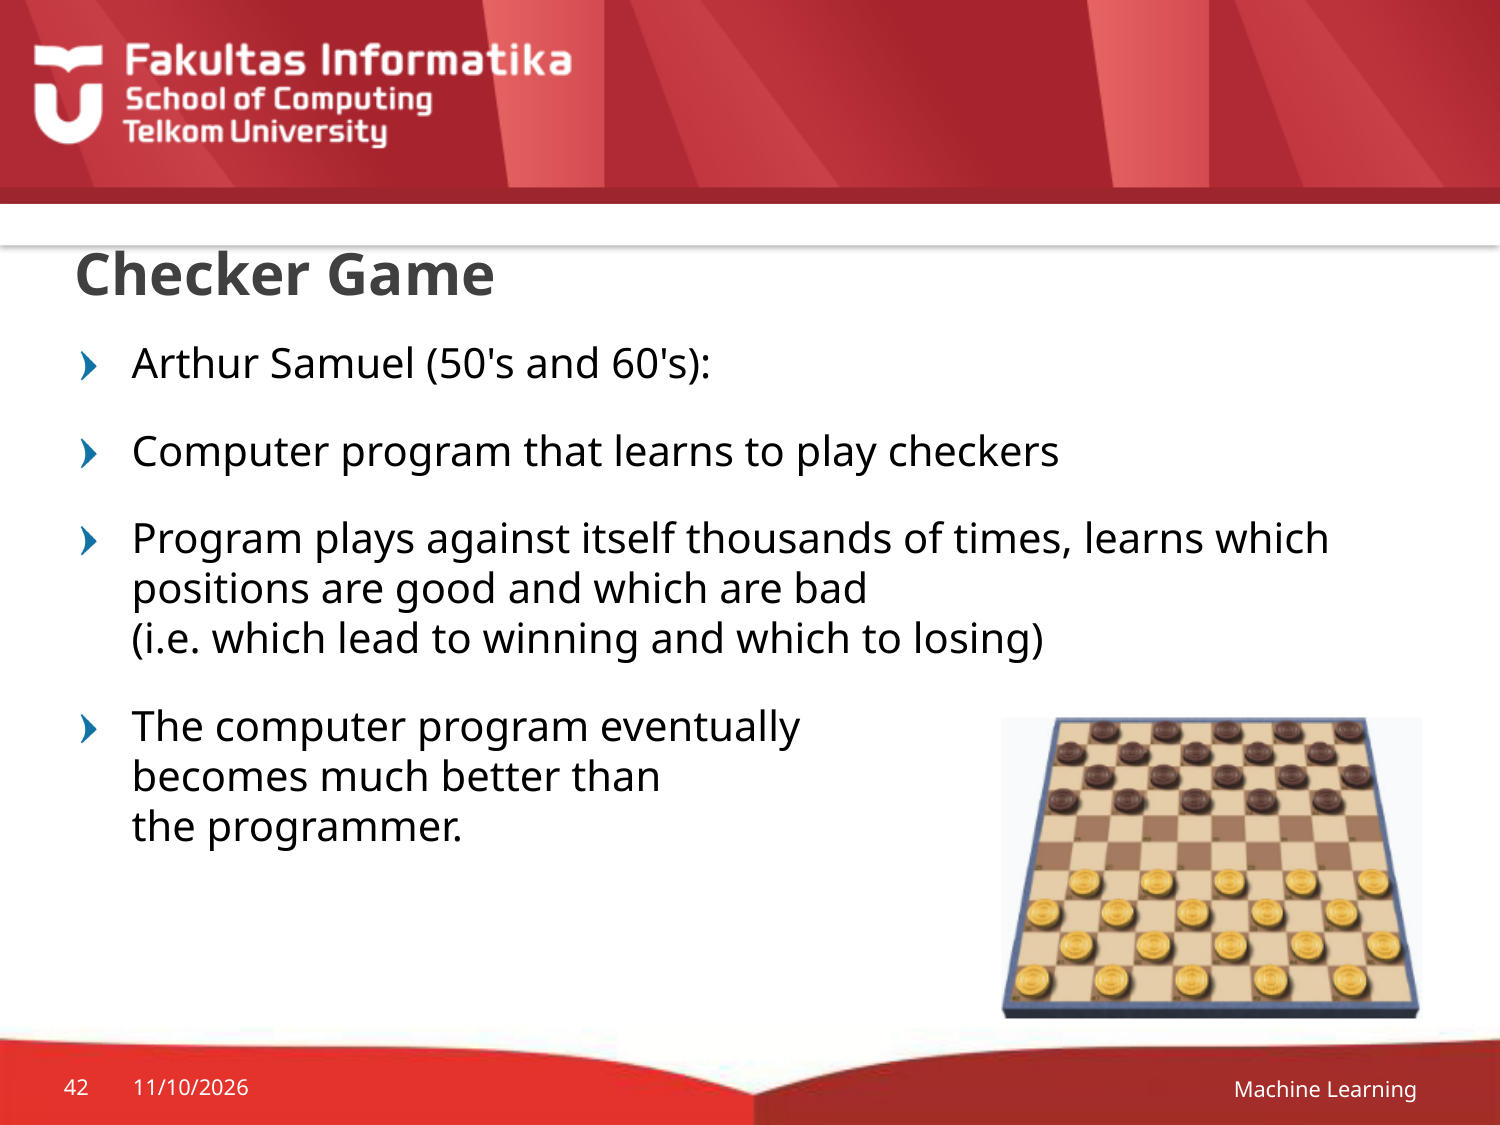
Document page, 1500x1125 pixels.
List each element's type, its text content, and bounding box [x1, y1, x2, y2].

picture [75, 517, 100, 557]
title Checker Game [59, 219, 1426, 325]
list Arthur Samuel (50's and 60's): Computer program that learns to play checkers Program plays against itself thousands of times, learns which positions are good and which are bad (i.e. which lead to winning and which to losing) The computer program eventually becomes much better than the programmer. [60, 329, 1426, 990]
picture [0, 713, 1500, 1125]
slide_number 42 [63, 1058, 123, 1119]
picture [75, 705, 100, 745]
picture [0, 0, 1500, 203]
picture [75, 429, 100, 470]
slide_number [132, 1058, 403, 1119]
picture [75, 342, 100, 382]
list Machine Learning [888, 1058, 1433, 1119]
